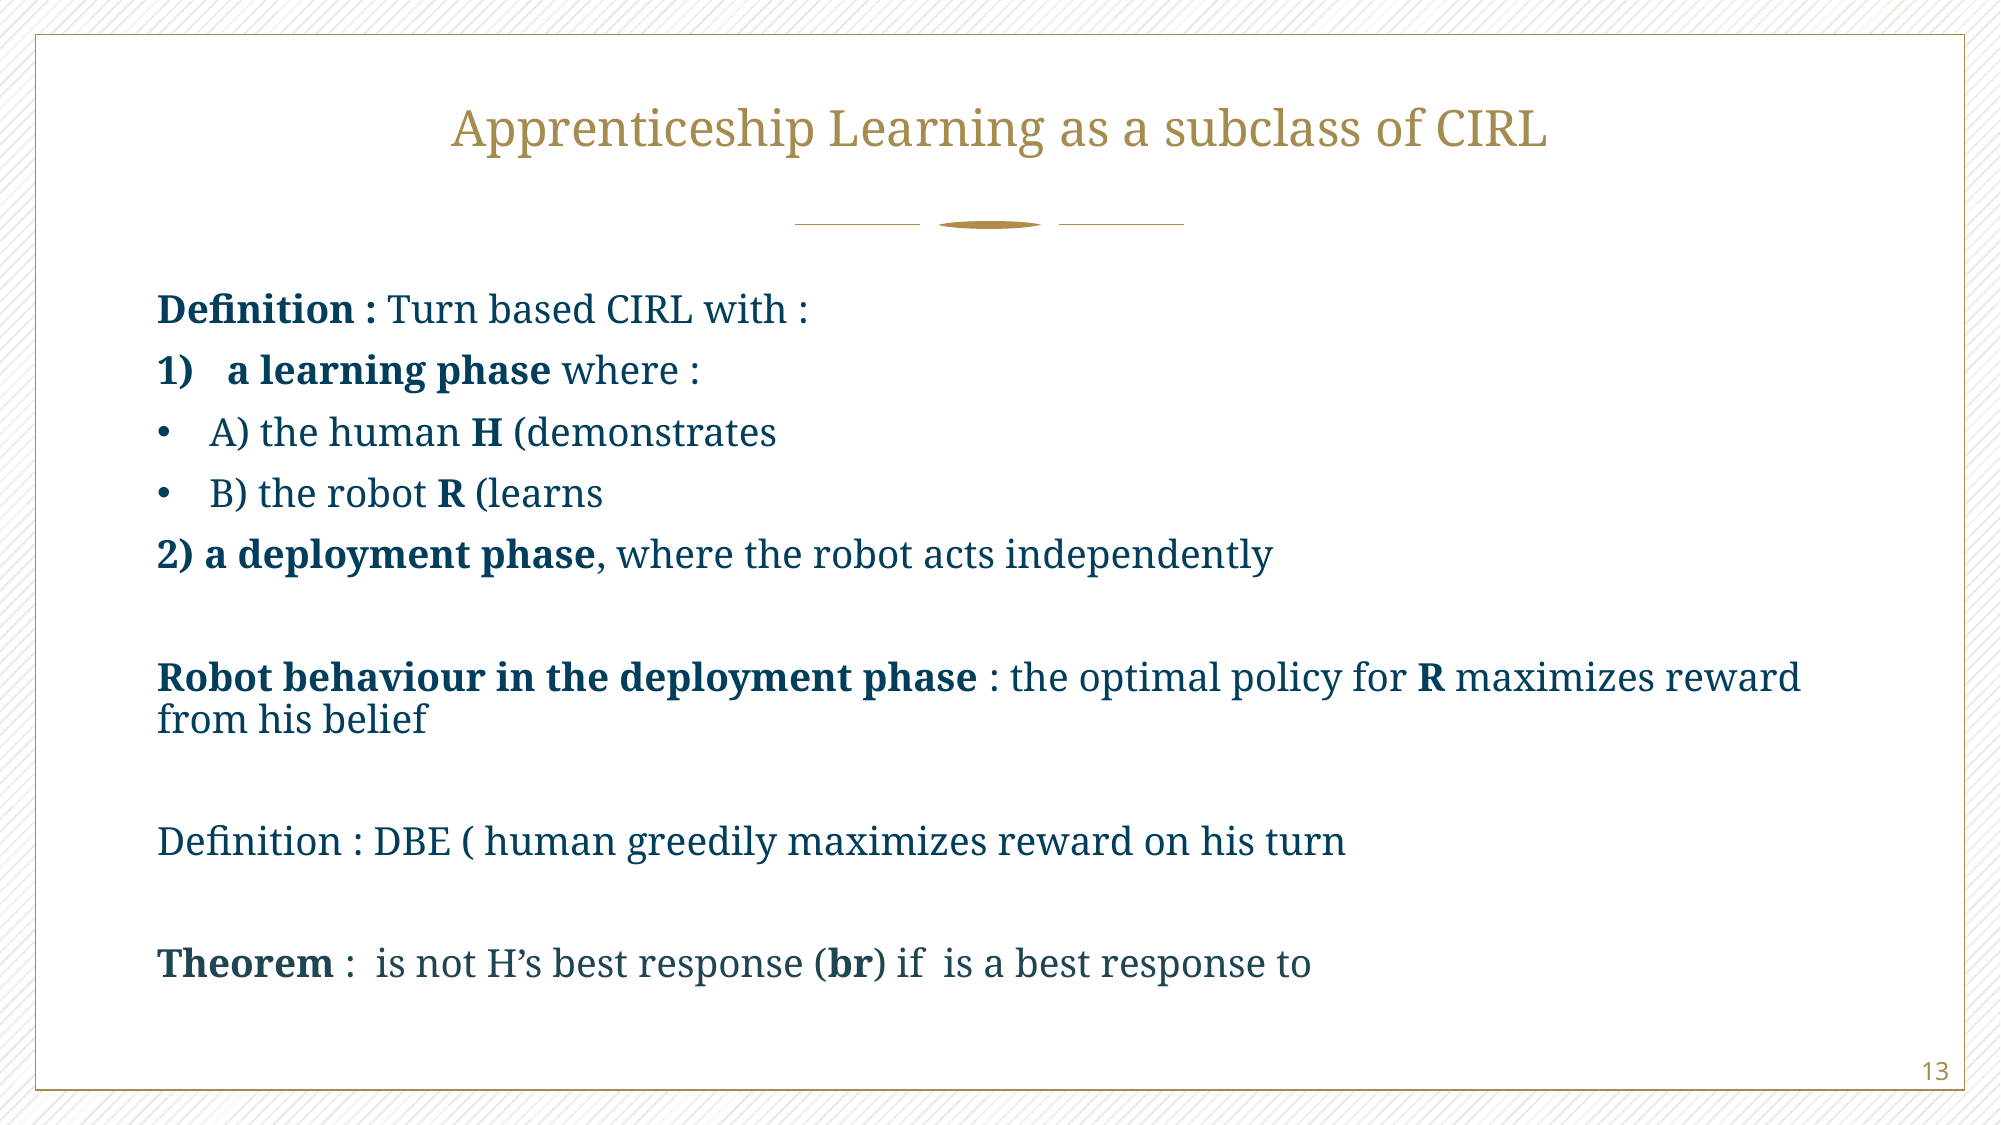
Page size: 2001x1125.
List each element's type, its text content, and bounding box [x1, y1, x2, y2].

title Apprenticeship Learning as a subclass of CIRL [137, 34, 1863, 226]
picture [0, 0, 2001, 1125]
slide_number 13 [1514, 1042, 1965, 1103]
